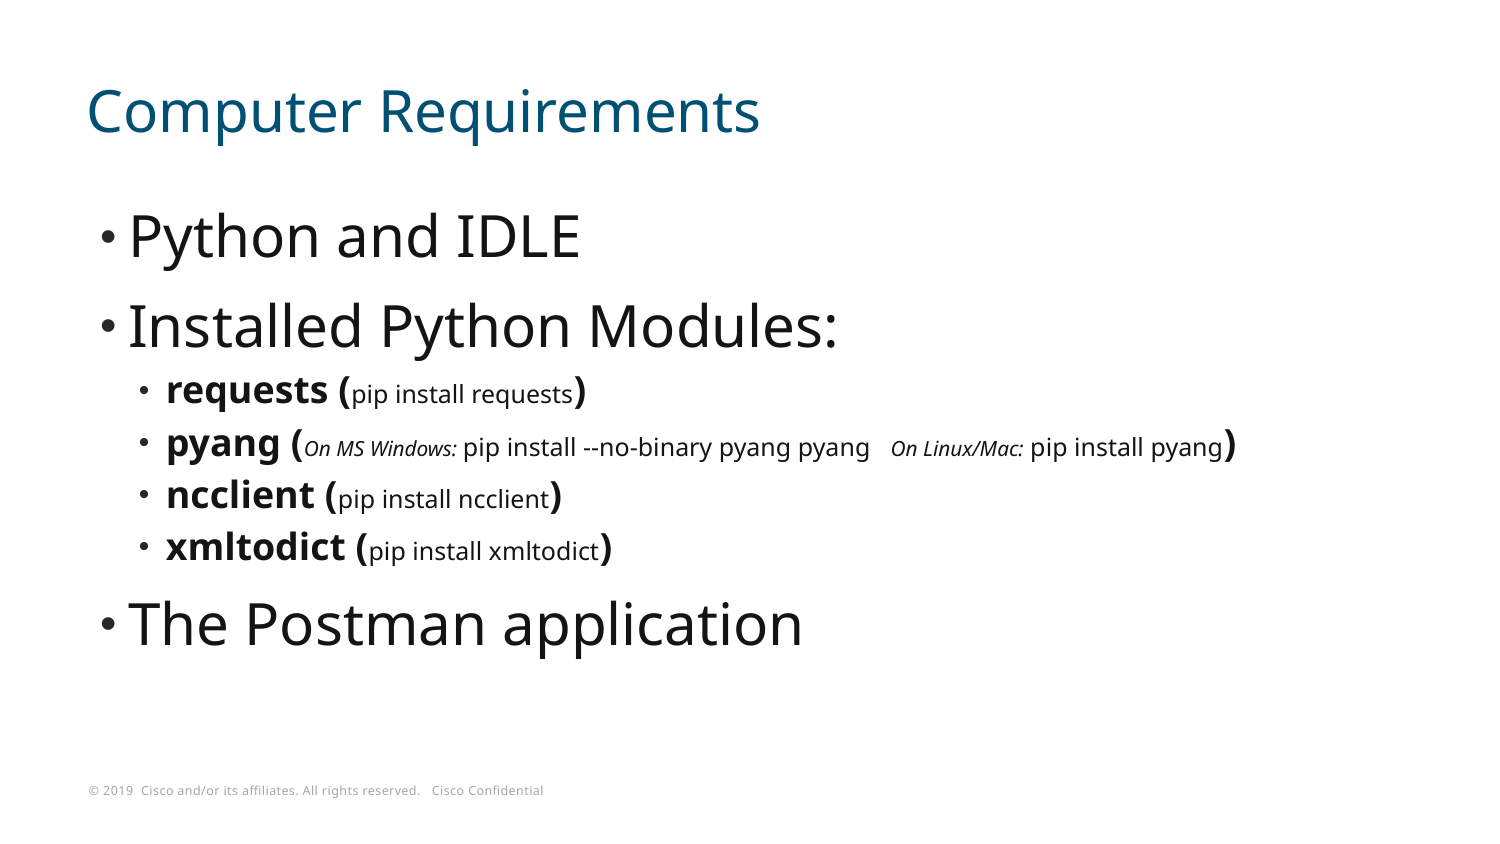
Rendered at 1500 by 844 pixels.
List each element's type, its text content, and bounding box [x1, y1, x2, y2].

title Computer Requirements [71, 55, 1441, 176]
list Python and IDLE Installed Python Modules: requests (pip install requests) pyang (On MS Windows: pip install --no-binary pyang pyang On Linux/Mac: pip install pyang) ncclient (pip install ncclient) xmltodict (pip install xmltodict) The Postman application [75, 197, 1434, 754]
